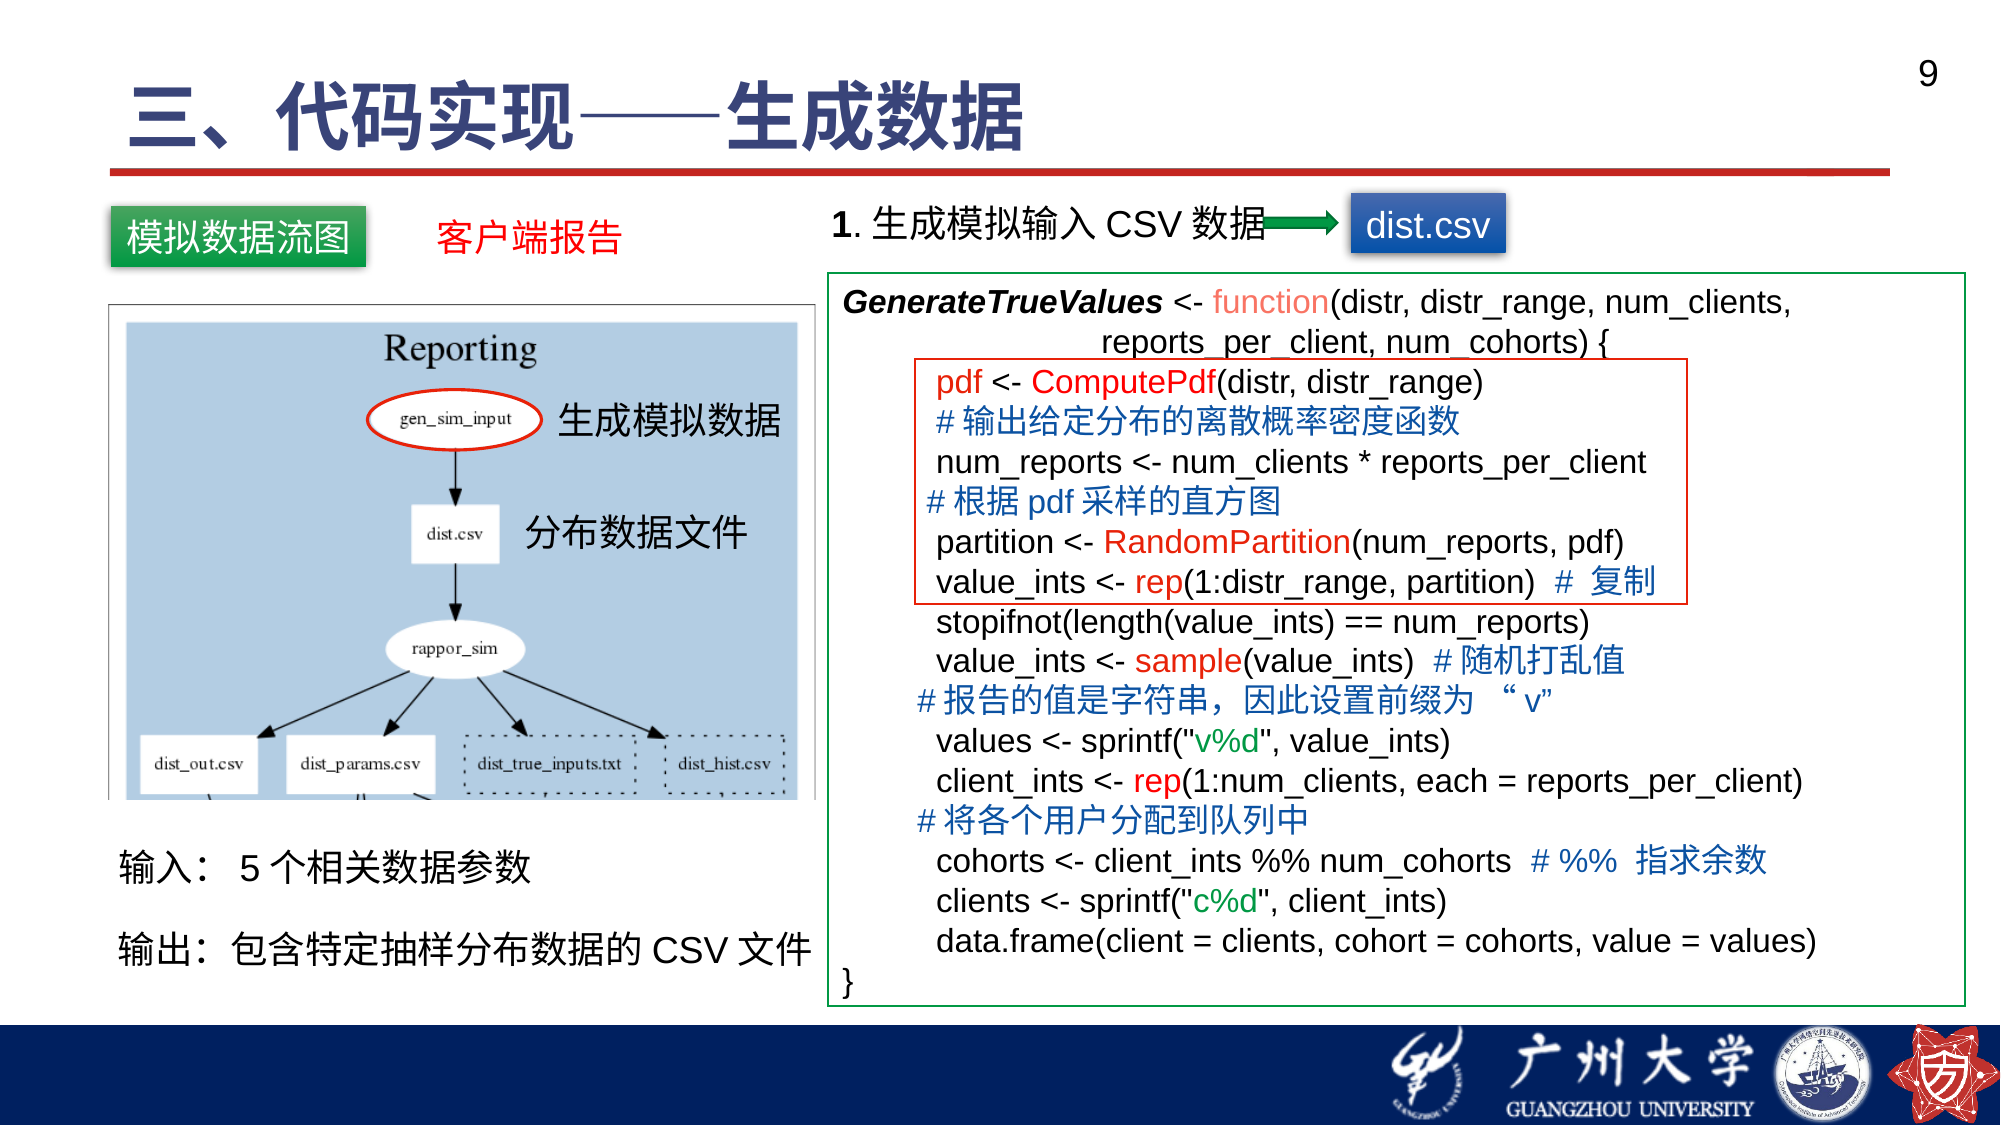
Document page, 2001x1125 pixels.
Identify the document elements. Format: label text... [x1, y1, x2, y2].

text_box [914, 358, 1688, 605]
title 三、代码实现——生成数据 [109, 0, 1890, 169]
text_box [1262, 209, 1339, 236]
text_box 1.生成模拟输入CSV数据 [816, 192, 1282, 253]
text_box dist.csv [1351, 193, 1506, 253]
text_box 模拟数据流图 [111, 206, 366, 267]
picture [108, 304, 816, 800]
text_box 输入：5个相关数据参数 [103, 836, 547, 897]
text_box 客户端报告 [421, 206, 648, 267]
text_box GenerateTrueValues <- function(distr, distr_range, num_clients, reports_per_client, num_cohorts) { pdf <- ComputePdf(distr, distr_range) #输出给定分布的离散概率密度函数 num_reports <- num_clients * reports_per_client #根据pdf采样的直方图 partition <- RandomPartition(num_reports, pdf) value_ints <- rep(1:distr_range, partition) # 复制 stopifnot(length(value_ints) == num_reports) value_ints <- sample(value_ints) #随机打乱值 #报告的值是字符串，因此设置前缀为 “v” values <- sprintf("v%d", value_ints) client_ints <- rep(1:num_clients, each = reports_per_client) #将各个用户分配到队列中 cohorts <- client_ints %% num_cohorts # %% 指求余数 clients <- sprintf("c%d", client_ints) data.frame(client = clients, cohort = cohorts, value = values) } [827, 272, 1966, 1007]
text_box 输出：包含特定抽样分布数据的CSV文件 [103, 918, 828, 978]
text_box 9 [1903, 41, 1954, 102]
picture [1378, 1013, 2001, 1125]
